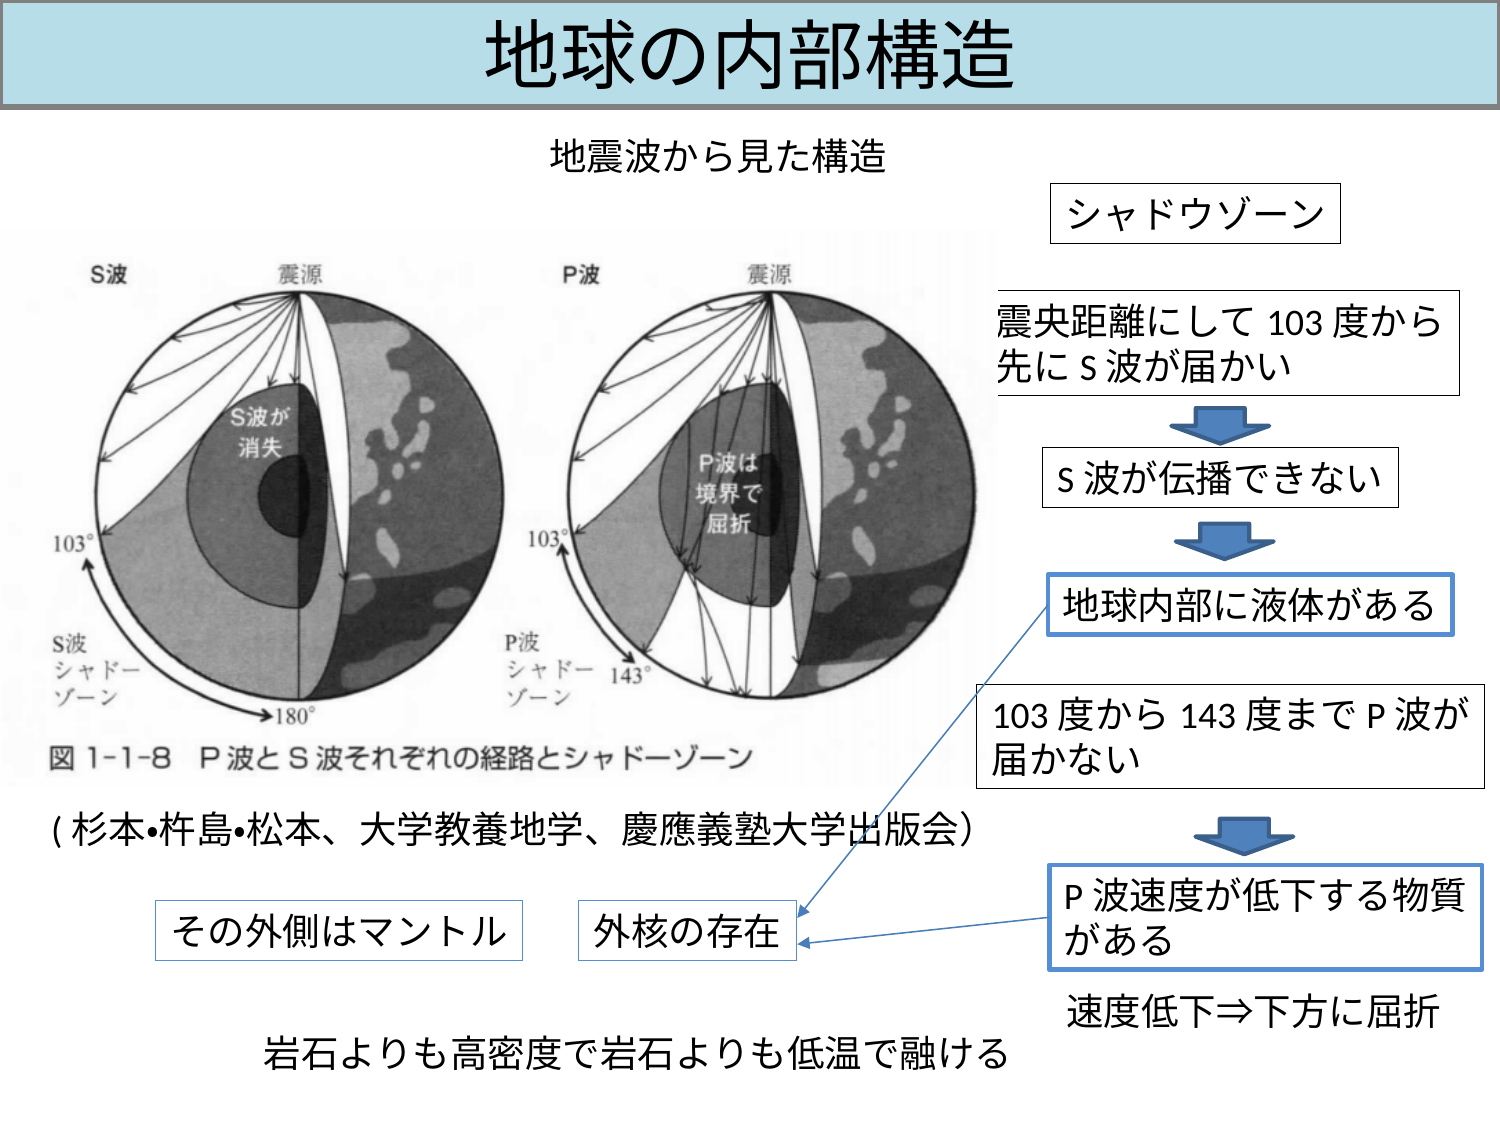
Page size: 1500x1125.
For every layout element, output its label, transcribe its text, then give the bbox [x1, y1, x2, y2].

text_box [1193, 816, 1296, 857]
picture [0, 230, 999, 788]
text_box 地球内部に液体がある [1048, 574, 1453, 635]
text_box その外側はマントル [155, 900, 523, 961]
text_box (杉本・杵島・松本、大学教養地学、慶應義塾大学出版会） [36, 798, 791, 859]
text_box [1169, 406, 1272, 446]
text_box 103度から143度までP波が 届かない [1056, 684, 1485, 789]
text_box 震央距離にして103度から 先にS波が届かい [1003, 290, 1460, 396]
text_box 岩石よりも高密度で岩石よりも低温で融ける [248, 1022, 1027, 1083]
text_box [1173, 521, 1276, 562]
text_box P波速度が低下する物質 がある [1049, 864, 1482, 970]
title 地球の内部構造 [0, 0, 1500, 107]
text_box シャドウゾーン [1050, 183, 1341, 244]
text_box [796, 604, 1051, 917]
text_box S波が伝播できない [1042, 447, 1399, 508]
text_box 外核の存在 [578, 900, 797, 961]
text_box 地震波から見た構造 [534, 125, 902, 186]
text_box 速度低下⇒下方に屈折 [1051, 980, 1456, 1041]
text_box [796, 917, 1051, 945]
